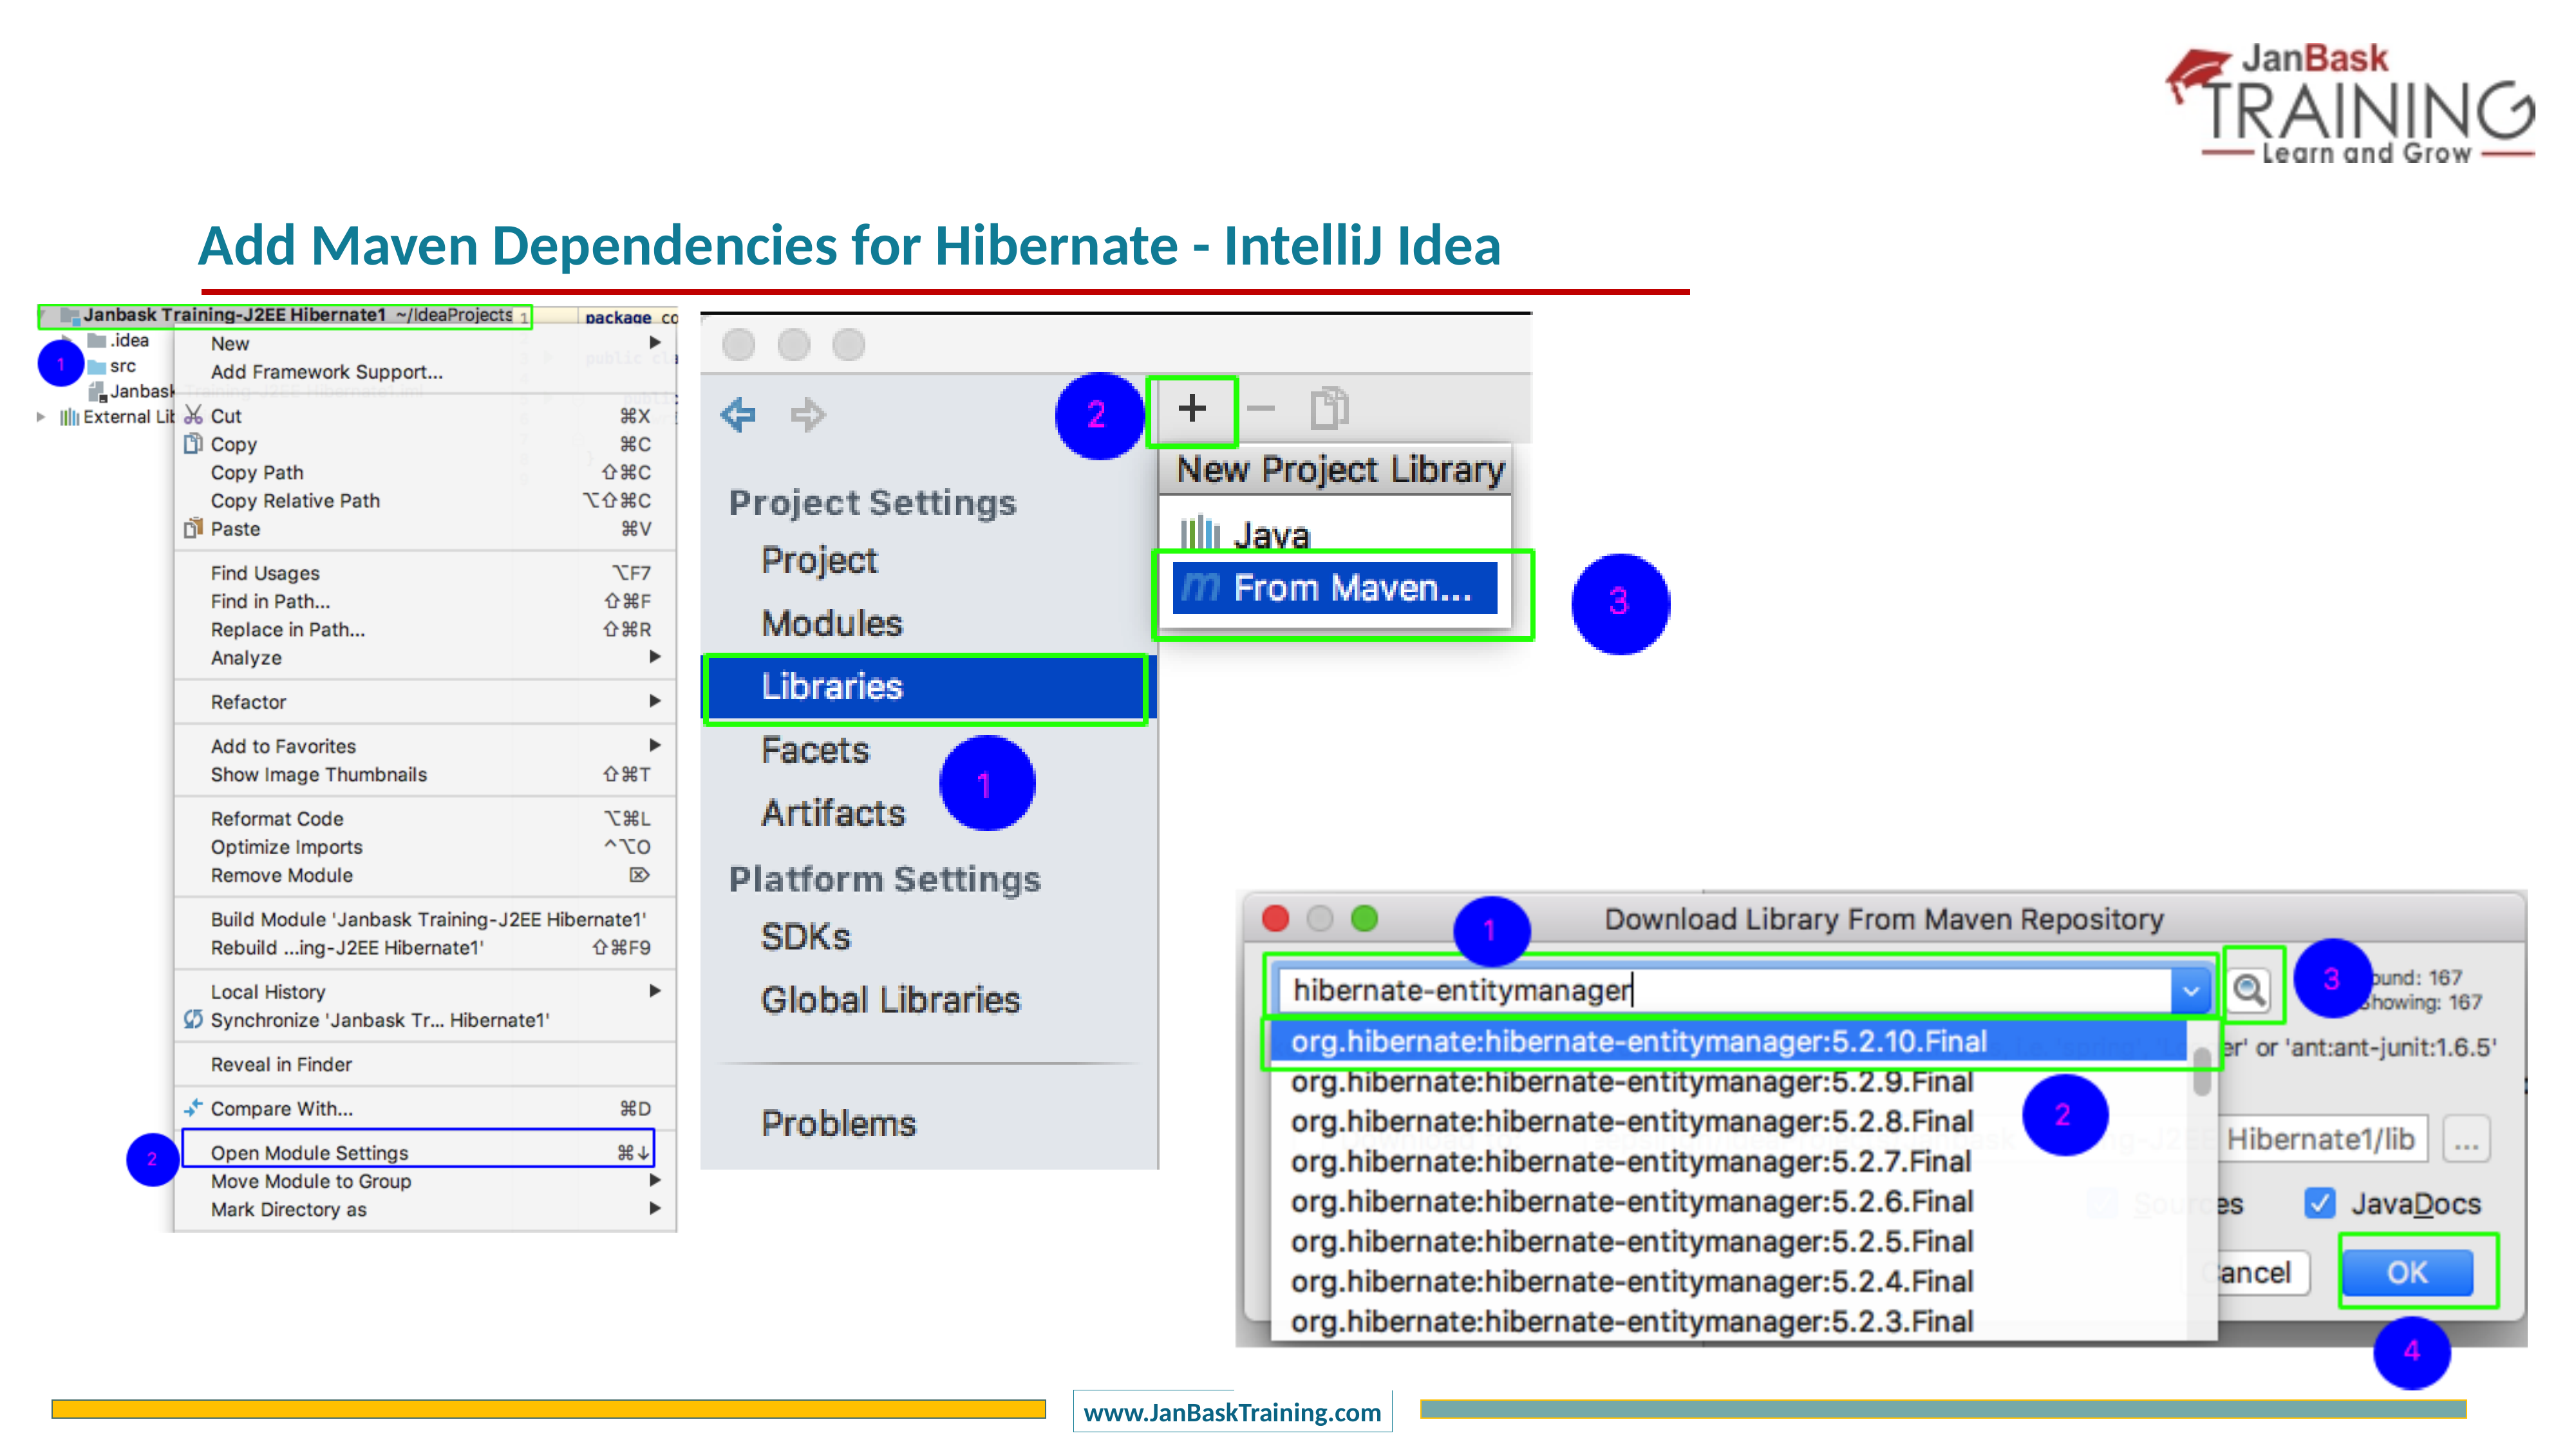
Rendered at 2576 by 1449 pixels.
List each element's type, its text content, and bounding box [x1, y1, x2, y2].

picture [37, 304, 680, 1233]
text_box Add Maven Dependencies for Hibernate - IntelliJ Idea [193, 201, 2000, 282]
picture [695, 304, 2528, 1390]
picture [2165, 43, 2535, 163]
